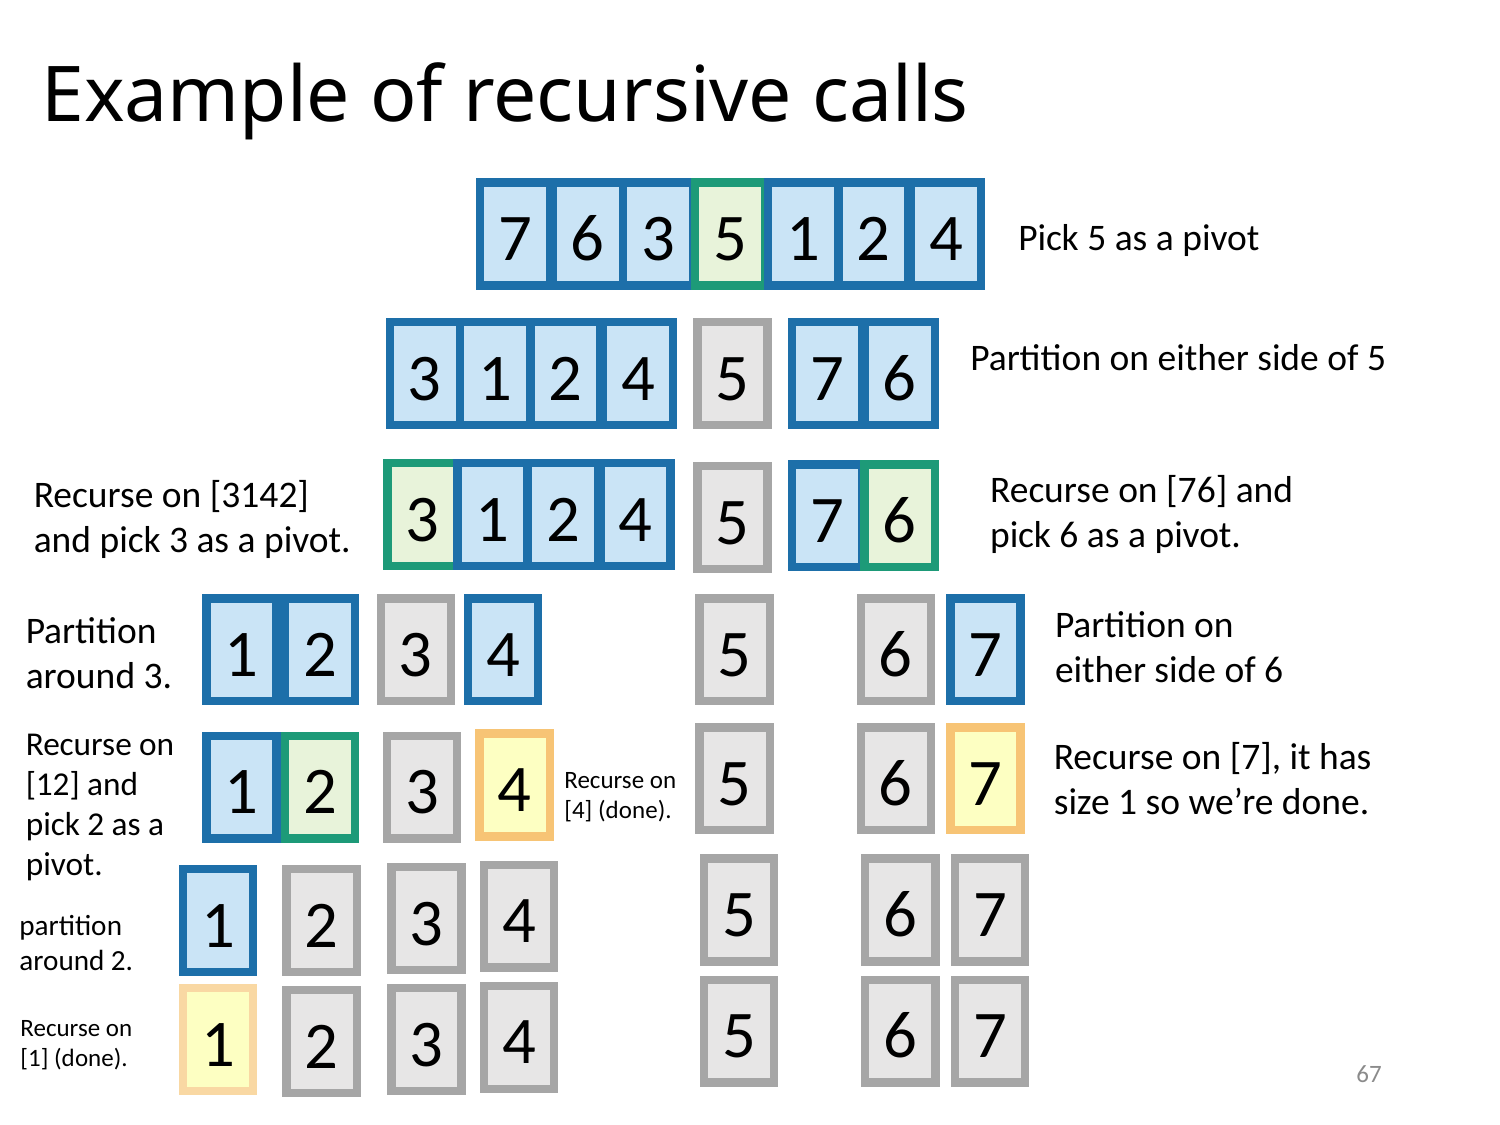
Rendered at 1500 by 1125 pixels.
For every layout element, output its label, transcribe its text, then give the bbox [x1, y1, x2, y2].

text_box 1 [205, 597, 278, 702]
text_box 6 [860, 727, 932, 831]
text_box 3 [380, 597, 452, 702]
title Example of recursive calls [26, 47, 1321, 146]
text_box 6 [864, 463, 936, 568]
text_box 2 [284, 735, 356, 840]
text_box 7 [949, 597, 1022, 702]
text_box 7 [791, 463, 863, 568]
text_box Recurse on [76] and pick 6 as a pivot. [975, 457, 1315, 562]
text_box 5 [703, 858, 775, 962]
text_box Recurse on [1] (done). [5, 1004, 150, 1080]
text_box 5 [696, 321, 769, 426]
text_box 5 [703, 979, 775, 1084]
text_box 3 [390, 866, 463, 971]
text_box 6 [552, 182, 622, 286]
text_box 3 [386, 735, 458, 840]
text_box 6 [864, 858, 936, 962]
text_box 7 [954, 979, 1026, 1084]
text_box 1 [456, 462, 527, 567]
text_box 3 [622, 182, 694, 286]
text_box Recurse on [4] (done). [549, 756, 694, 832]
text_box 1 [207, 735, 278, 840]
text_box 1 [459, 321, 529, 426]
text_box 4 [599, 462, 672, 567]
text_box 3 [389, 321, 459, 426]
text_box Recurse on [3142] and pick 3 as a pivot. [18, 462, 376, 568]
text_box Partition around 3. [11, 598, 226, 704]
text_box 2 [837, 182, 910, 286]
text_box 7 [479, 182, 551, 286]
text_box 4 [479, 733, 551, 837]
text_box Partition on either side of 6 [1040, 592, 1307, 698]
text_box Pick 5 as a pivot [1003, 205, 1326, 266]
text_box 2 [527, 462, 599, 567]
text_box 1 [182, 987, 254, 1092]
text_box 6 [864, 321, 936, 426]
text_box 6 [860, 597, 932, 702]
text_box 4 [602, 321, 674, 426]
text_box 5 [699, 597, 771, 702]
text_box 7 [949, 727, 1022, 831]
text_box 4 [910, 182, 982, 286]
text_box partition around 2. [4, 899, 174, 984]
text_box Recurse on [7], it has size 1 so we’re done. [1039, 724, 1405, 829]
text_box 4 [483, 864, 555, 969]
text_box 5 [699, 727, 771, 831]
text_box 2 [286, 989, 358, 1094]
slide_number 67 [1059, 1042, 1397, 1103]
text_box Partition on either side of 5 [955, 325, 1419, 386]
text_box 2 [286, 868, 358, 973]
text_box 2 [529, 321, 602, 426]
text_box 6 [864, 979, 936, 1084]
text_box 3 [386, 462, 456, 567]
text_box 3 [390, 987, 463, 1092]
text_box 5 [694, 182, 766, 286]
text_box 7 [954, 858, 1026, 962]
text_box 4 [483, 985, 555, 1090]
text_box 1 [182, 868, 254, 973]
text_box 2 [284, 597, 356, 702]
text_box Recurse on [12] and pick 2 as a pivot. [11, 715, 207, 890]
text_box 5 [696, 465, 769, 570]
text_box 4 [467, 597, 539, 702]
text_box 1 [767, 182, 837, 286]
text_box 7 [791, 321, 863, 426]
